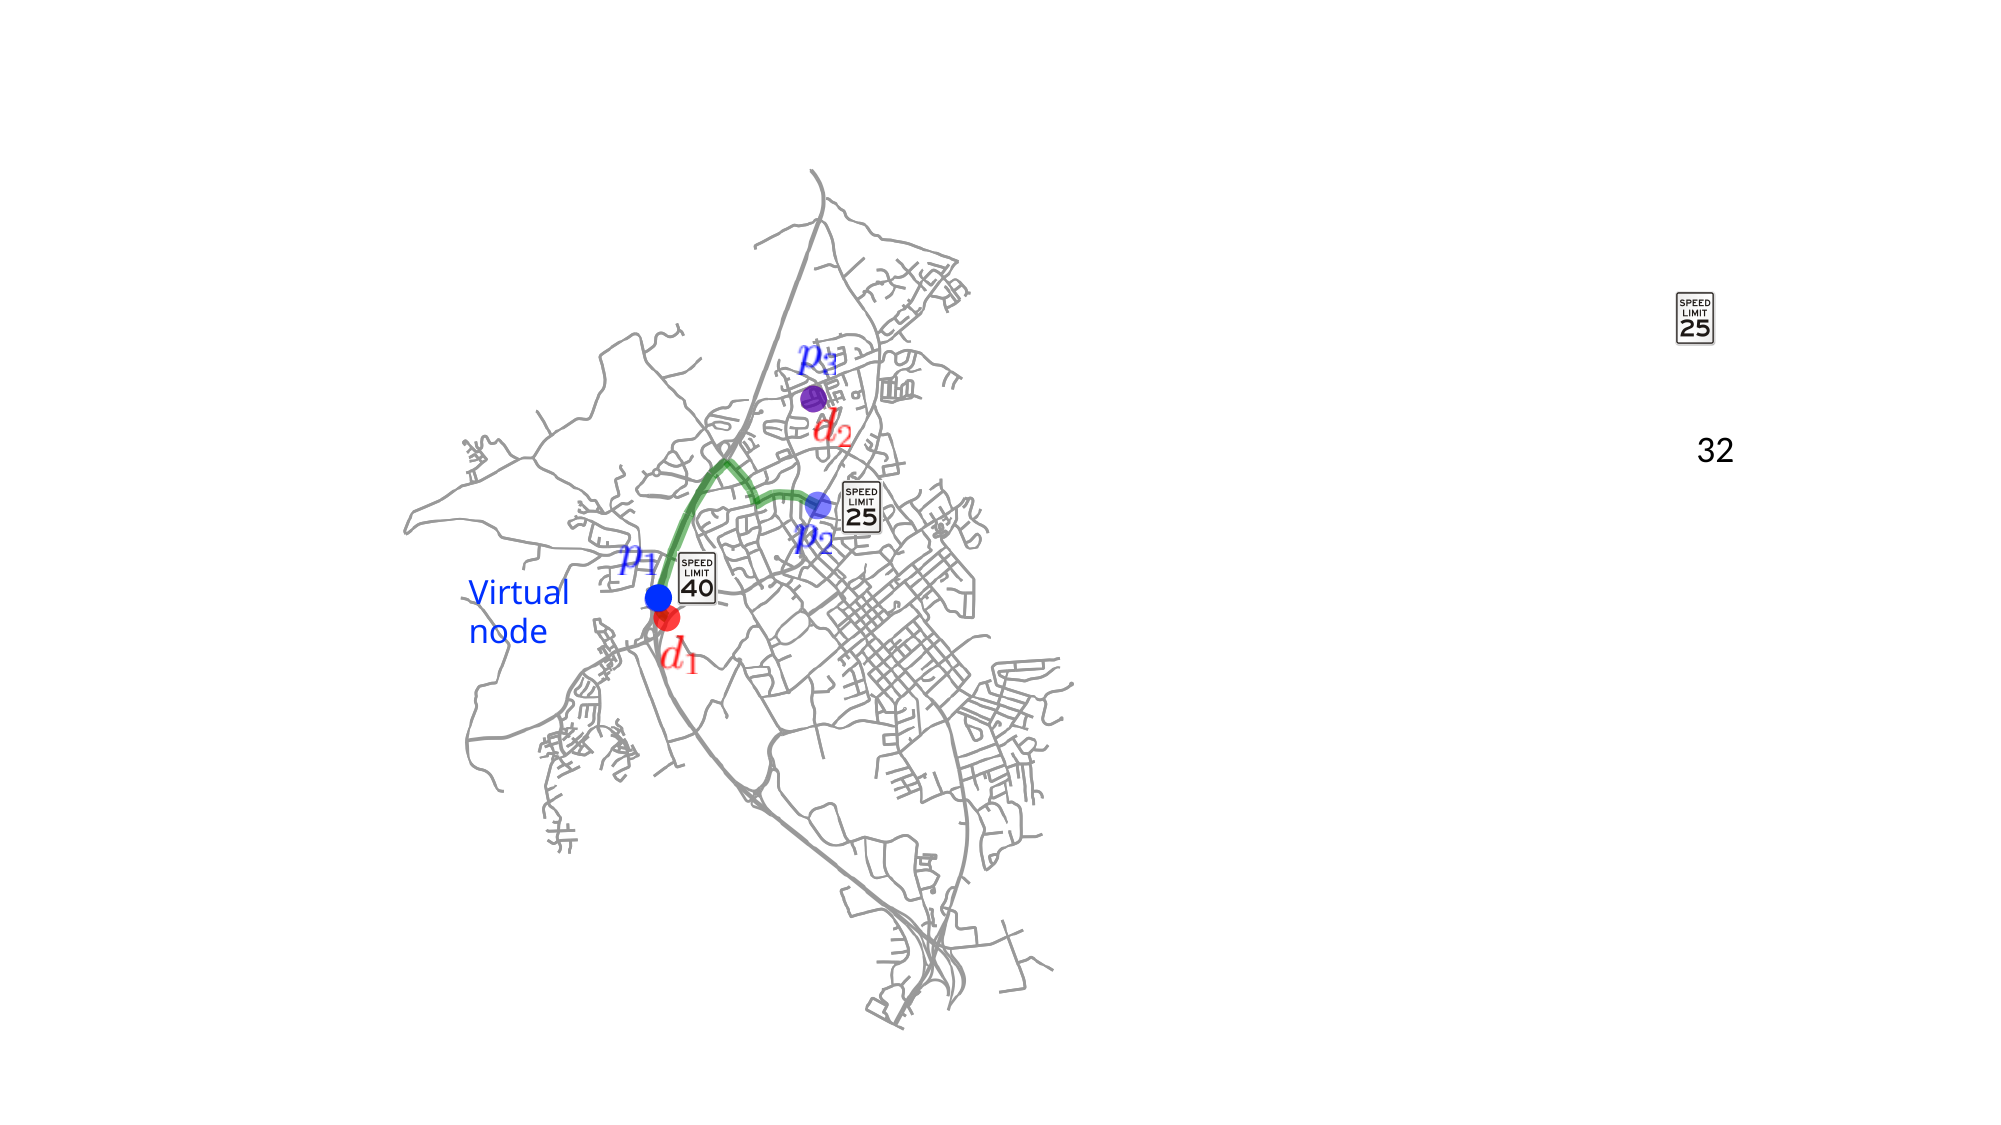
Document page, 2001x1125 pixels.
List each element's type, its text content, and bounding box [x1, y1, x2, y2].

picture [1674, 291, 1716, 346]
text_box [396, 165, 1076, 1036]
text_box 32 [1681, 418, 1750, 478]
